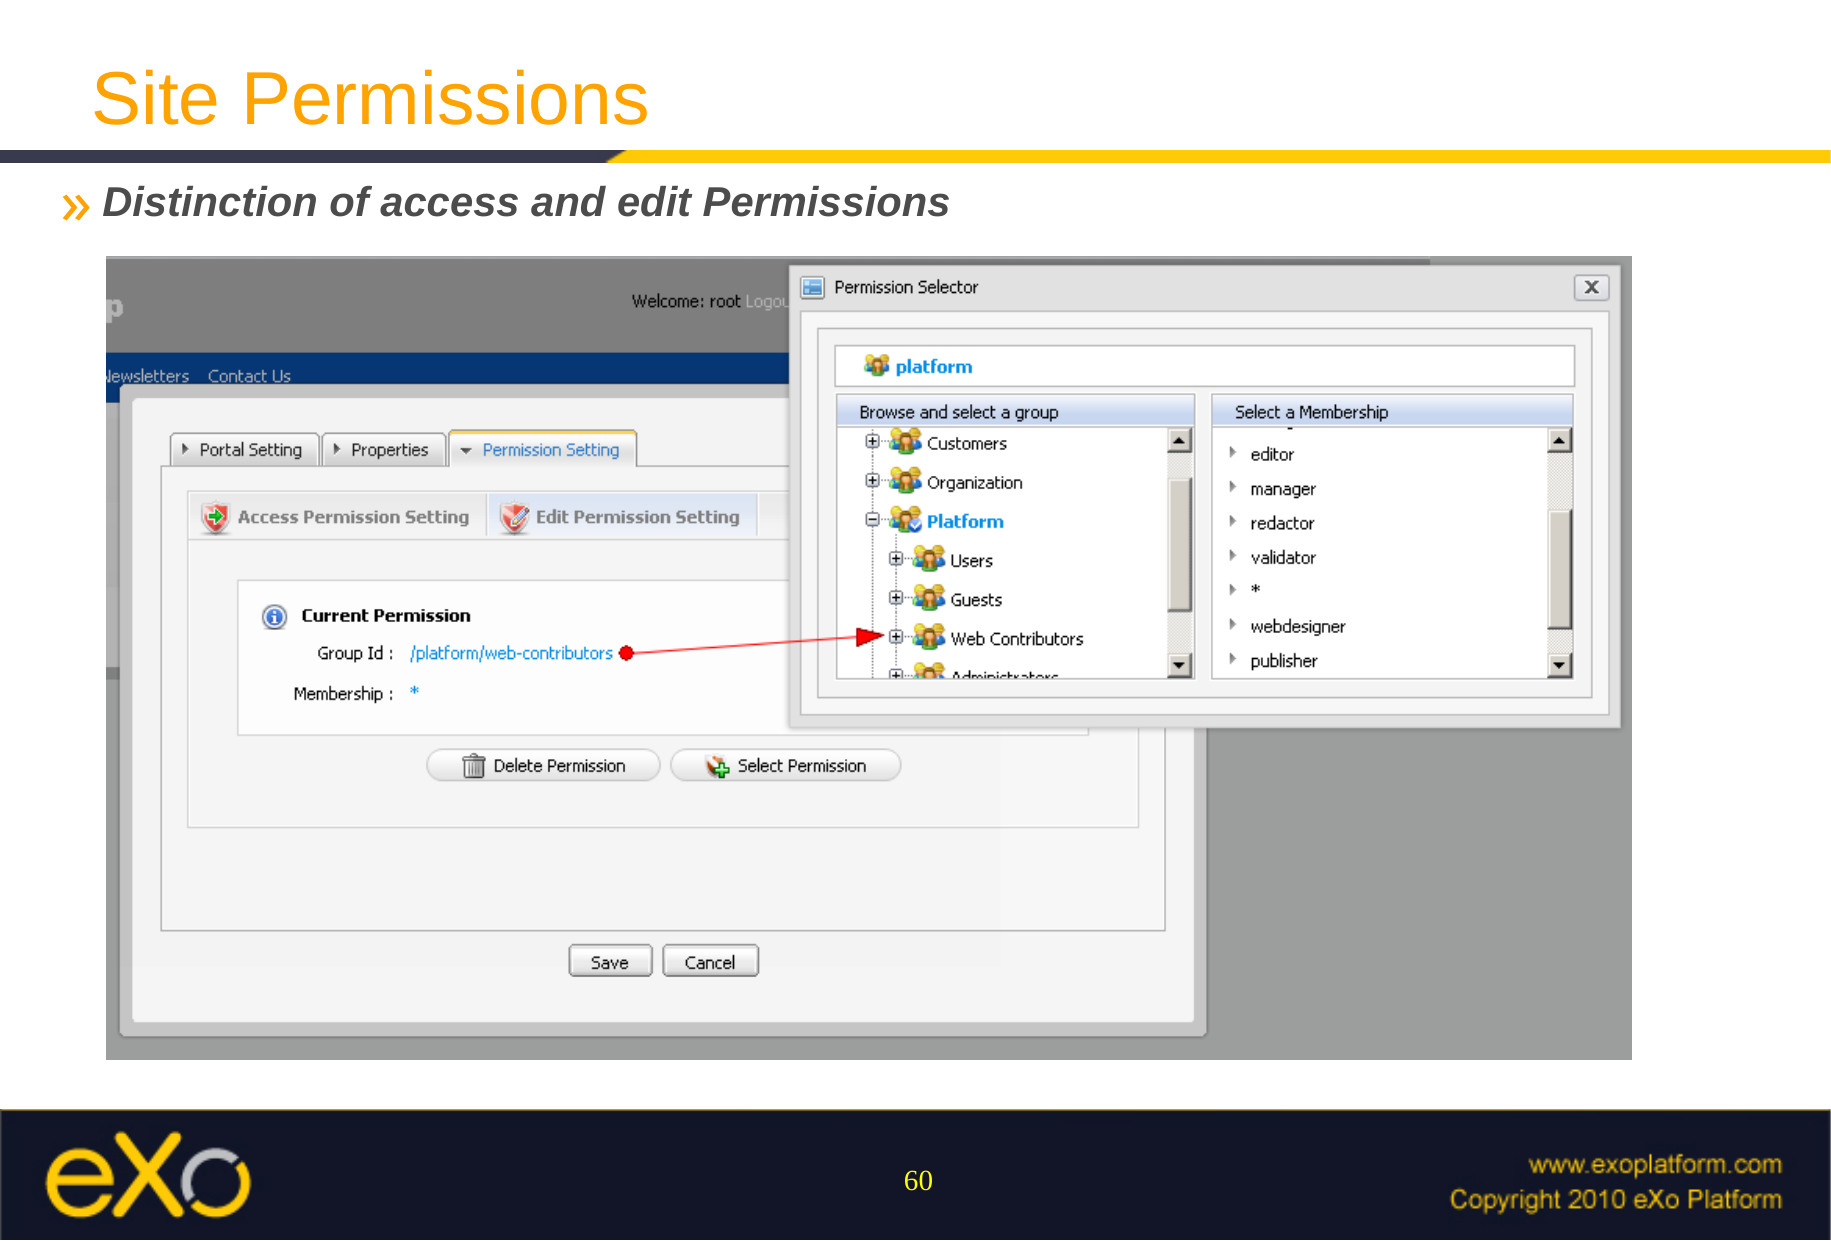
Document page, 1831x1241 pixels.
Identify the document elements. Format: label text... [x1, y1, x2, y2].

text_box Distinction of access and edit Permissions [59, 174, 1708, 1013]
text_box Site Permissions [91, 49, 1739, 151]
picture [106, 256, 1632, 1061]
picture [0, 1109, 1831, 1240]
picture [0, 150, 1831, 163]
